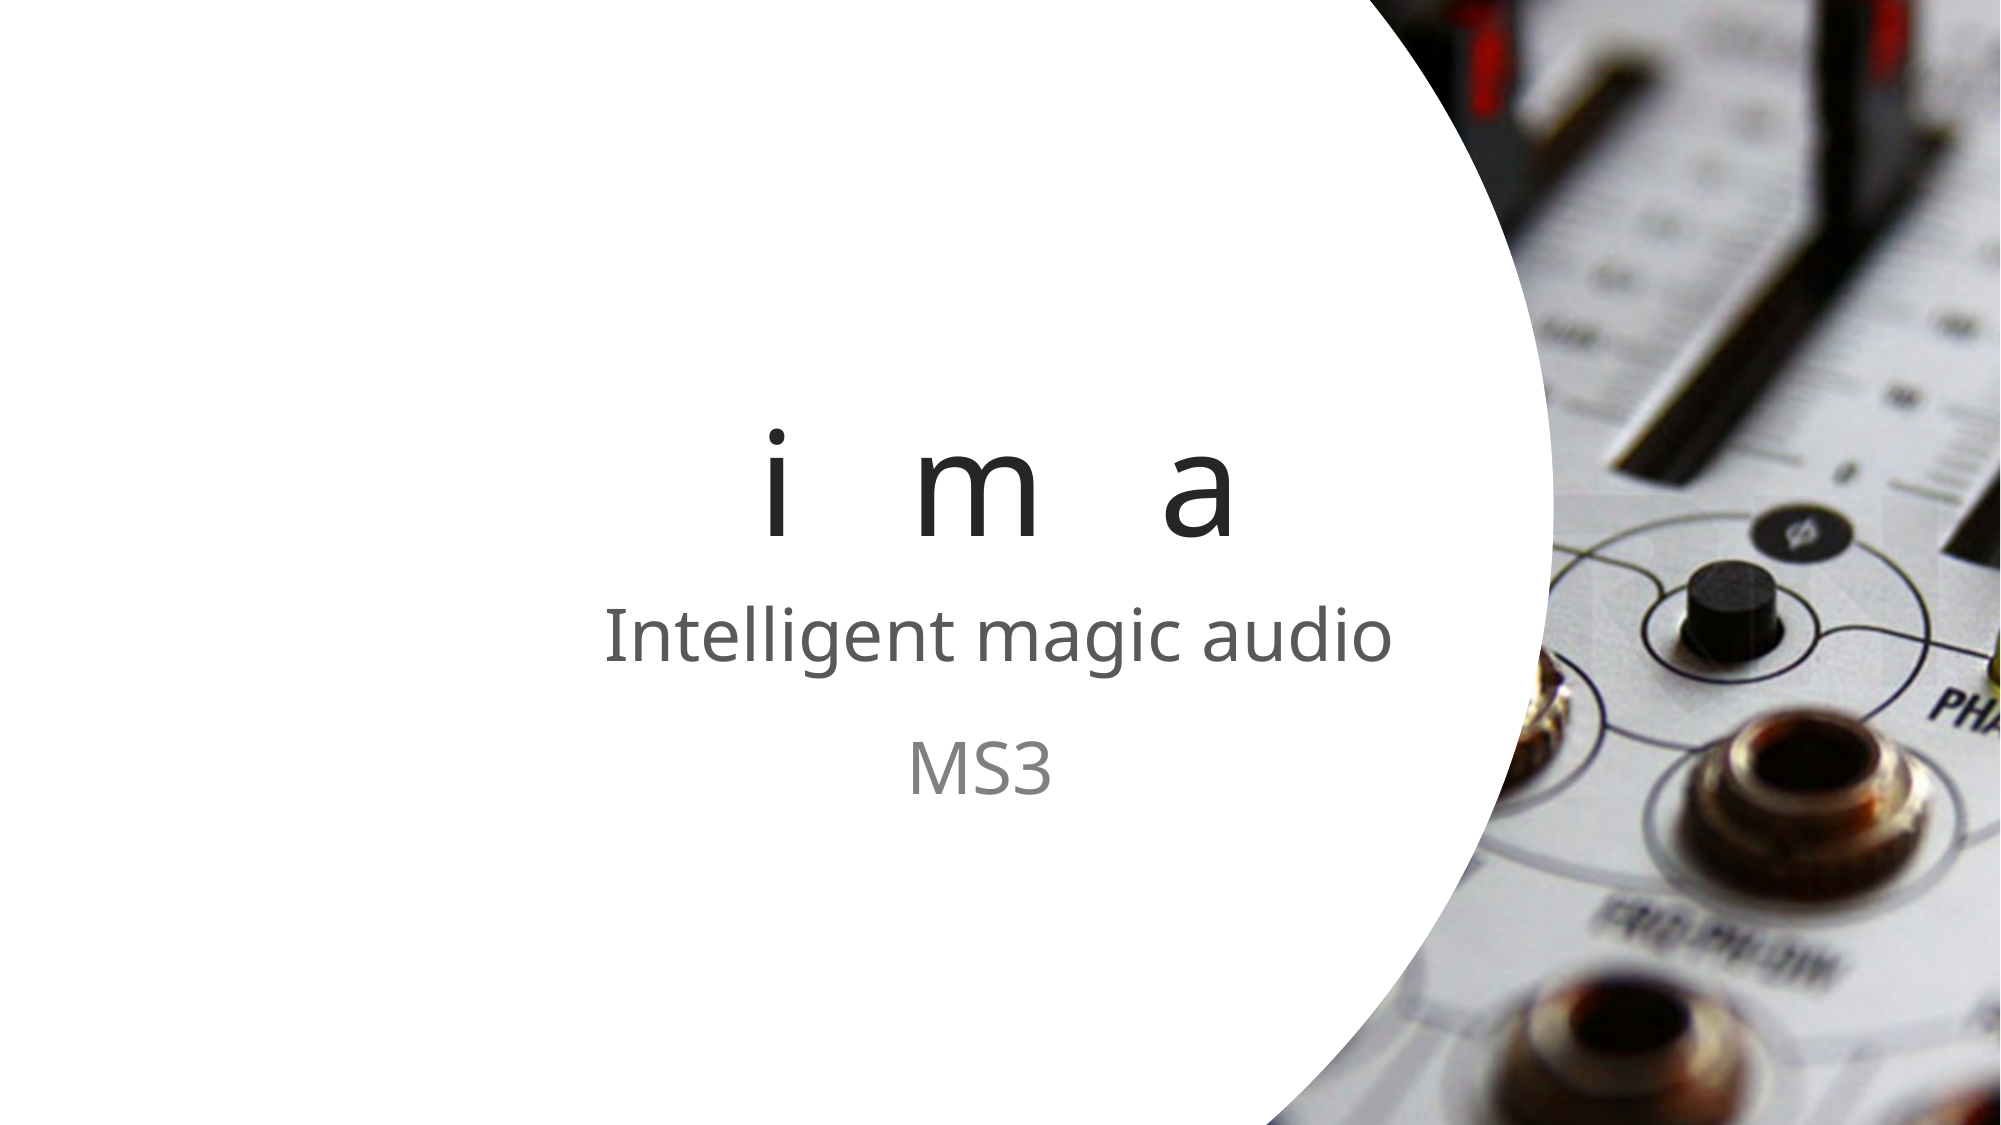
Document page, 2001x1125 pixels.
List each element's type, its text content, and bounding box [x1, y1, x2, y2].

text_box MS3 [229, 723, 1730, 842]
subtitle Intelligent magic audio [249, 590, 1750, 709]
title i m a [249, 184, 1750, 576]
picture [1268, 0, 2001, 1125]
